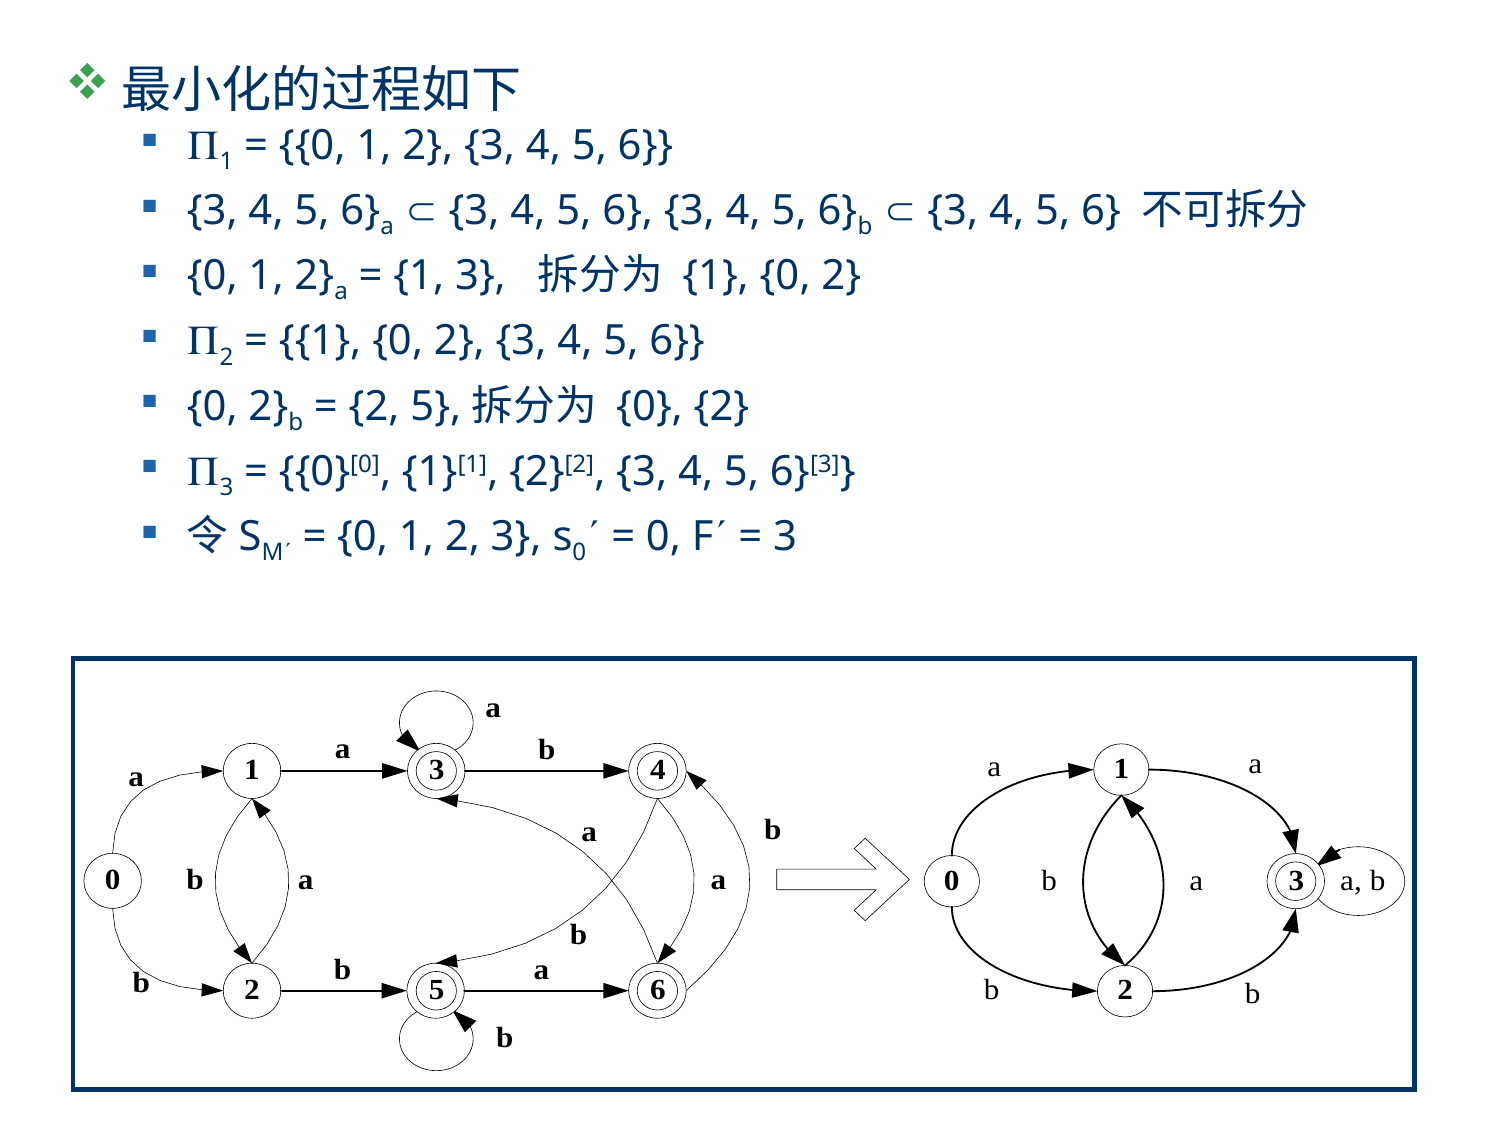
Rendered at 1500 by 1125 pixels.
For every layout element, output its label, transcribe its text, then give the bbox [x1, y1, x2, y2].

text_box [74, 660, 1413, 1088]
list 最小化的过程如下 1 = {{0, 1, 2}, {3, 4, 5, 6}} {3, 4, 5, 6}a  {3, 4, 5, 6}, {3, 4, 5, 6}b  {3, 4, 5, 6} 不可拆分 {0, 1, 2}a = {1, 3}, 拆分为 {1}, {0, 2} 2 = {{1}, {0, 2}, {3, 4, 5, 6}} {0, 2}b = {2, 5},拆分为 {0}, {2} 3 = {{0}[0], {1}[1], {2}[2], {3, 4, 5, 6}[3]} 令SM = {0, 1, 2, 3}, s0 = 0, F = 3 [49, 49, 1413, 663]
